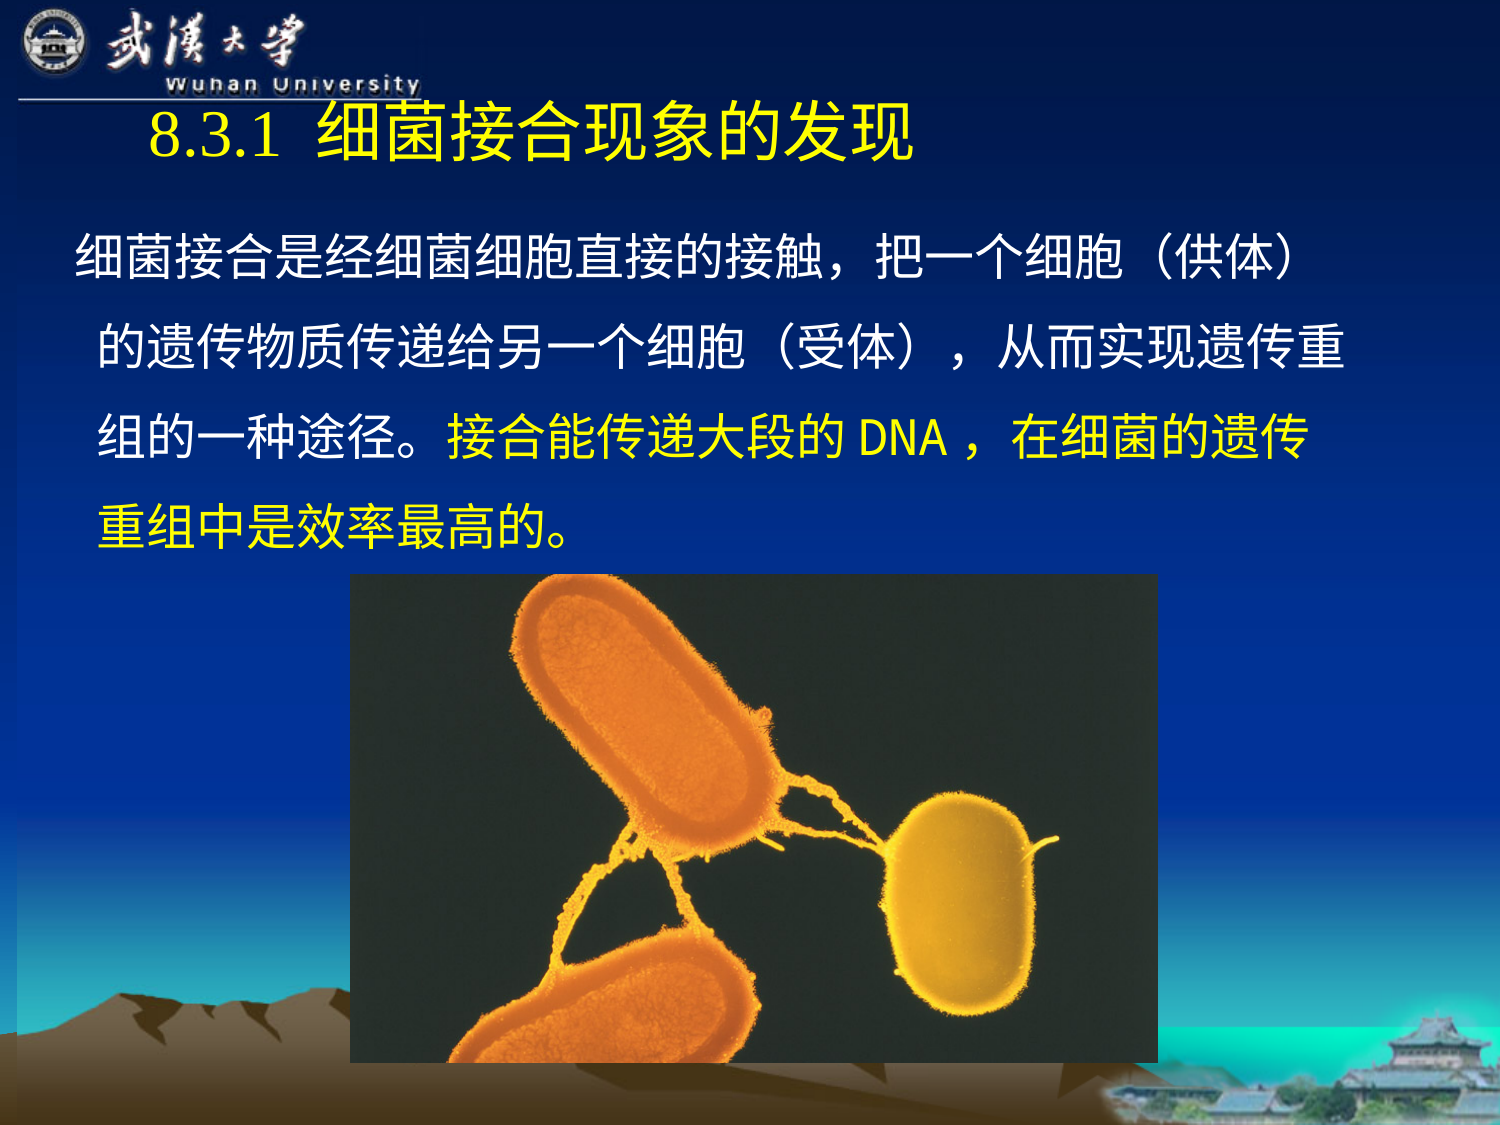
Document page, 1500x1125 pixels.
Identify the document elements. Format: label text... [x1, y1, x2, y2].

list 细菌接合是经细菌细胞直接的接触，把一个细胞（供体）的遗传物质传递给另一个细胞（受体），从而实现遗传重组的一种途径。接合能传递大段的DNA，在细菌的遗传重组中是效率最高的。 [24, 188, 1376, 576]
picture [17, 4, 1500, 1125]
title 8.3.1 细菌接合现象的发现 [0, 72, 1418, 188]
